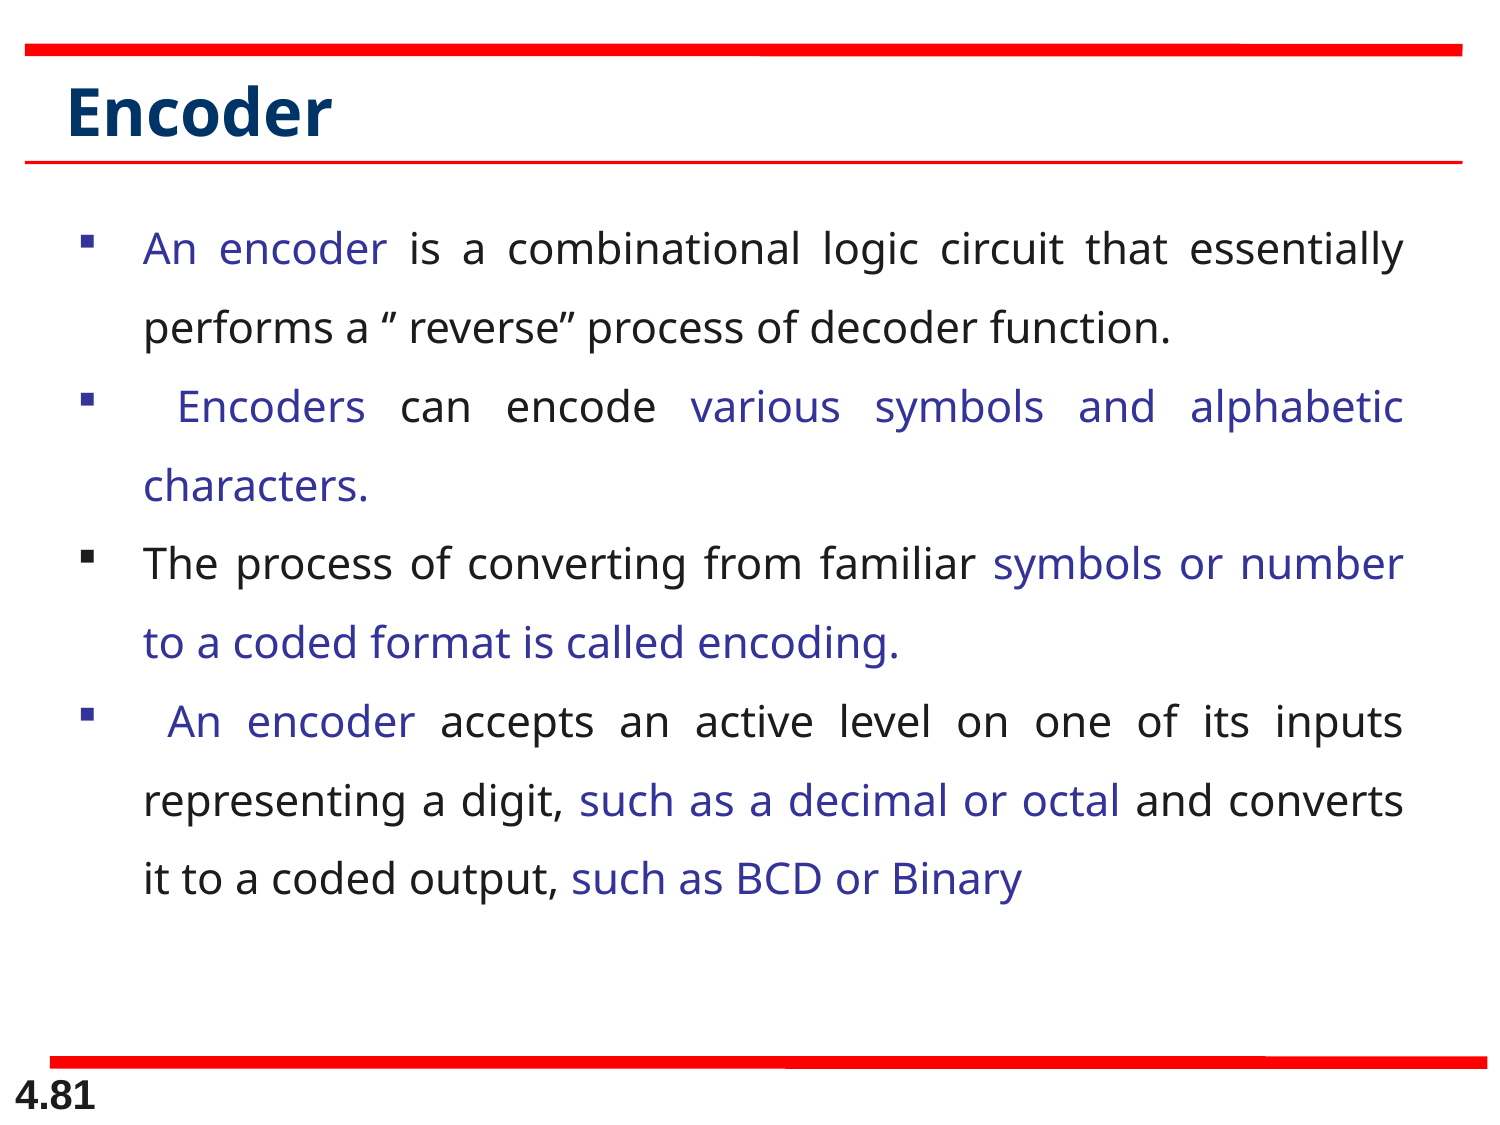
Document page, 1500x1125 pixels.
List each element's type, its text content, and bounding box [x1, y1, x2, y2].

text_box 4.81 [0, 1049, 313, 1125]
text_box An encoder is a combinational logic circuit that essentially performs a ‘’ reverse’’ process of decoder function. Encoders can encode various symbols and alphabetic characters. The process of converting from familiar symbols or number to a coded format is called encoding. An encoder accepts an active level on one of its inputs representing a digit, such as a decimal or octal and converts it to a coded output, such as BCD or Binary [62, 187, 1420, 1069]
text_box Encoder [50, 62, 1363, 158]
